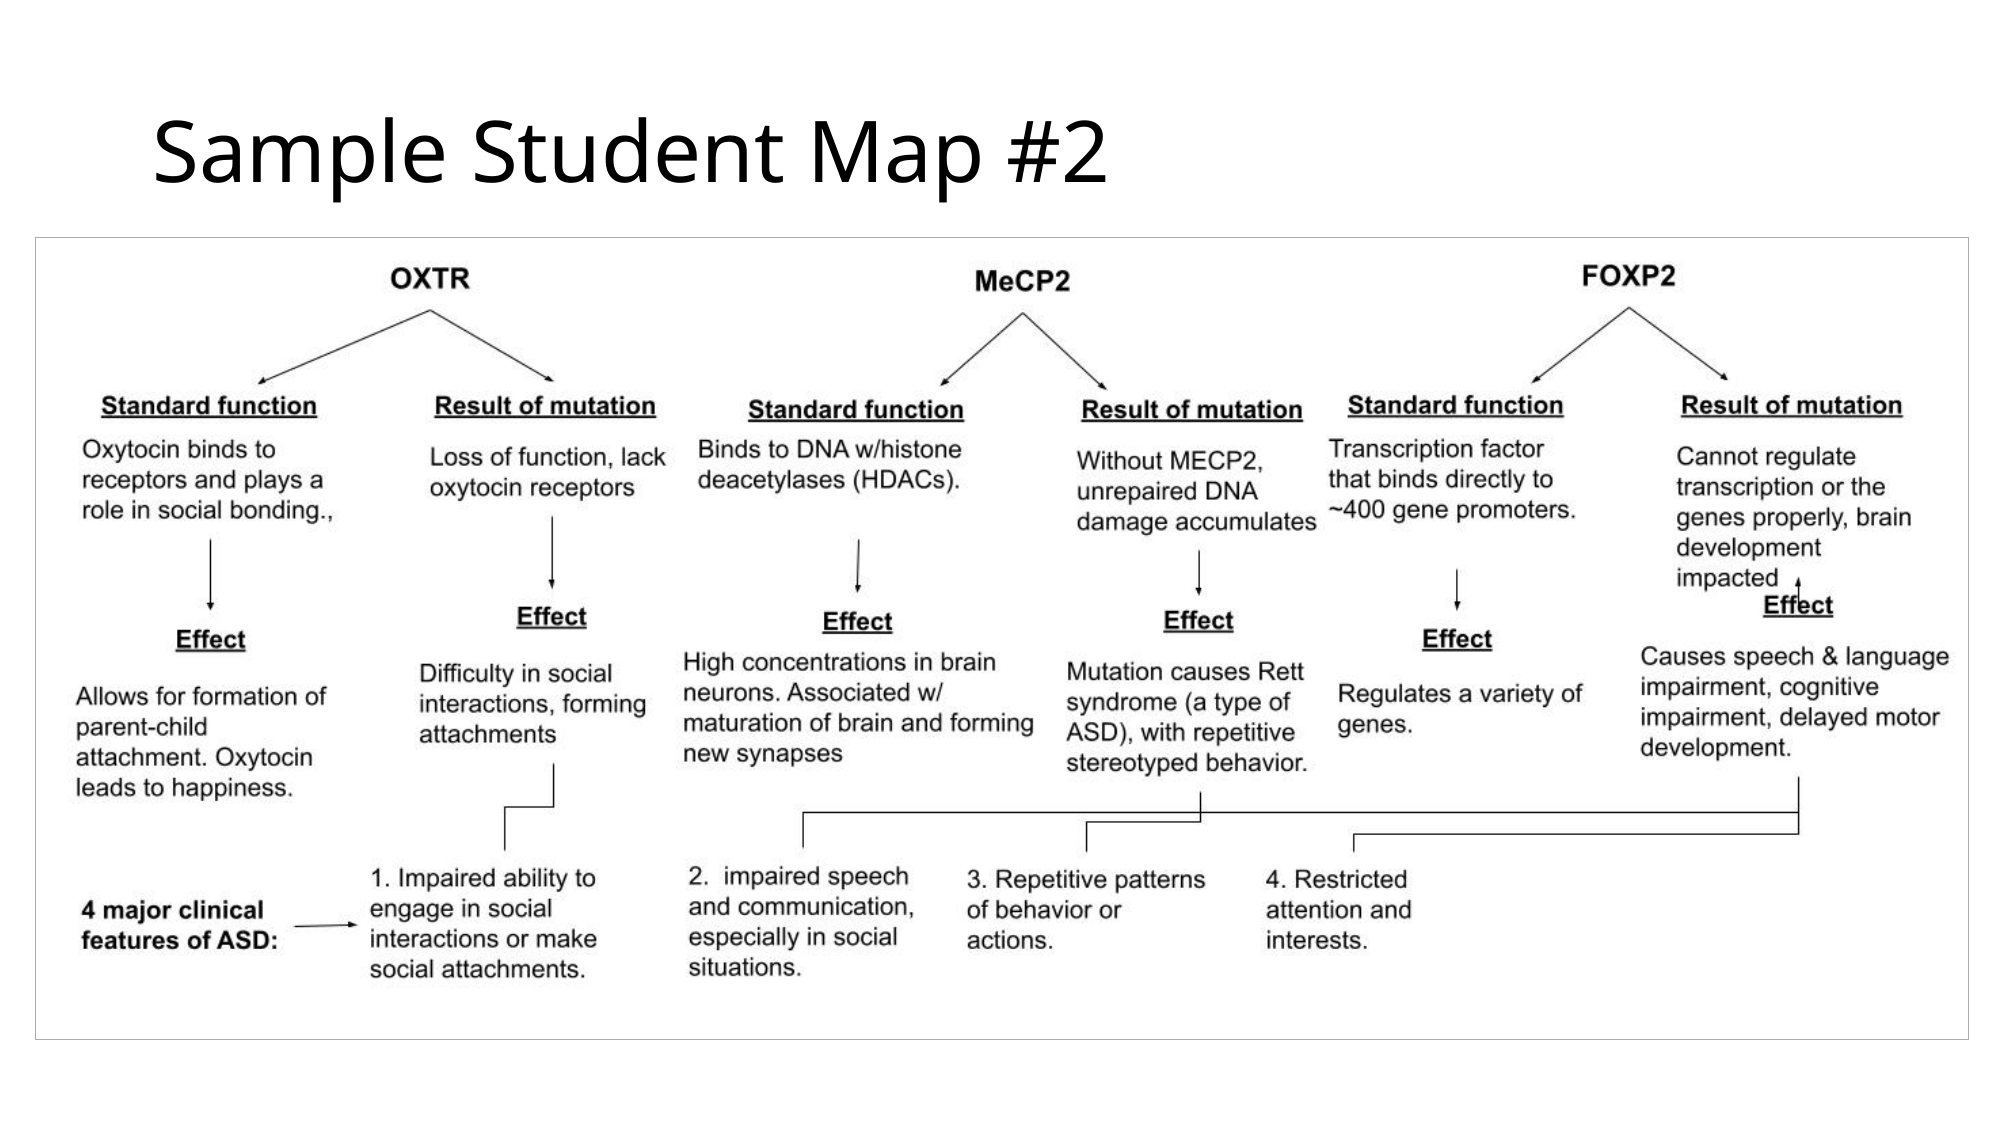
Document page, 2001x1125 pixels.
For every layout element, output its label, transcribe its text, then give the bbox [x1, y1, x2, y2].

picture [35, 237, 1969, 1040]
title Sample Student Map #2 [137, 59, 1167, 237]
